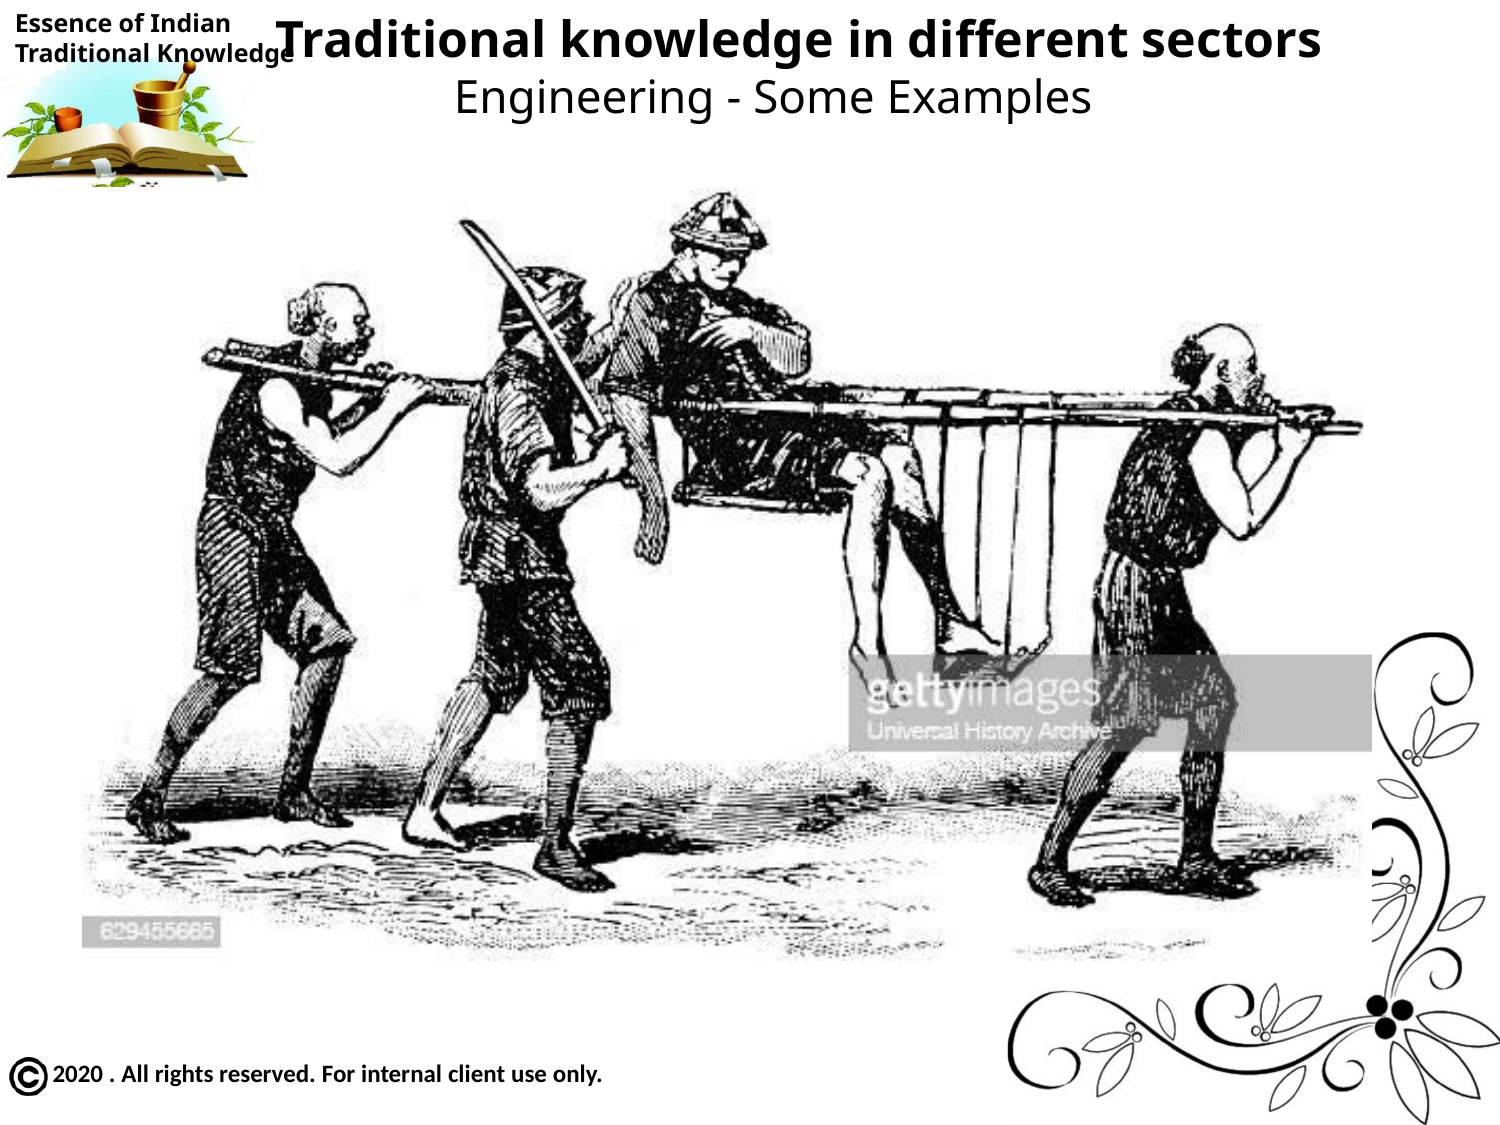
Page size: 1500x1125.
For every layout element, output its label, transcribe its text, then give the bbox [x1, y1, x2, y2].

picture [0, 58, 1500, 1125]
picture [0, 1056, 55, 1096]
text_box Essence of Indian Traditional Knowledge [0, 0, 58, 56]
text_box Traditional knowledge in different sectors Engineering - Some Examples [58, 0, 1500, 130]
text_box 2020 . All rights reserved. For internal client use only. [37, 1050, 663, 1095]
